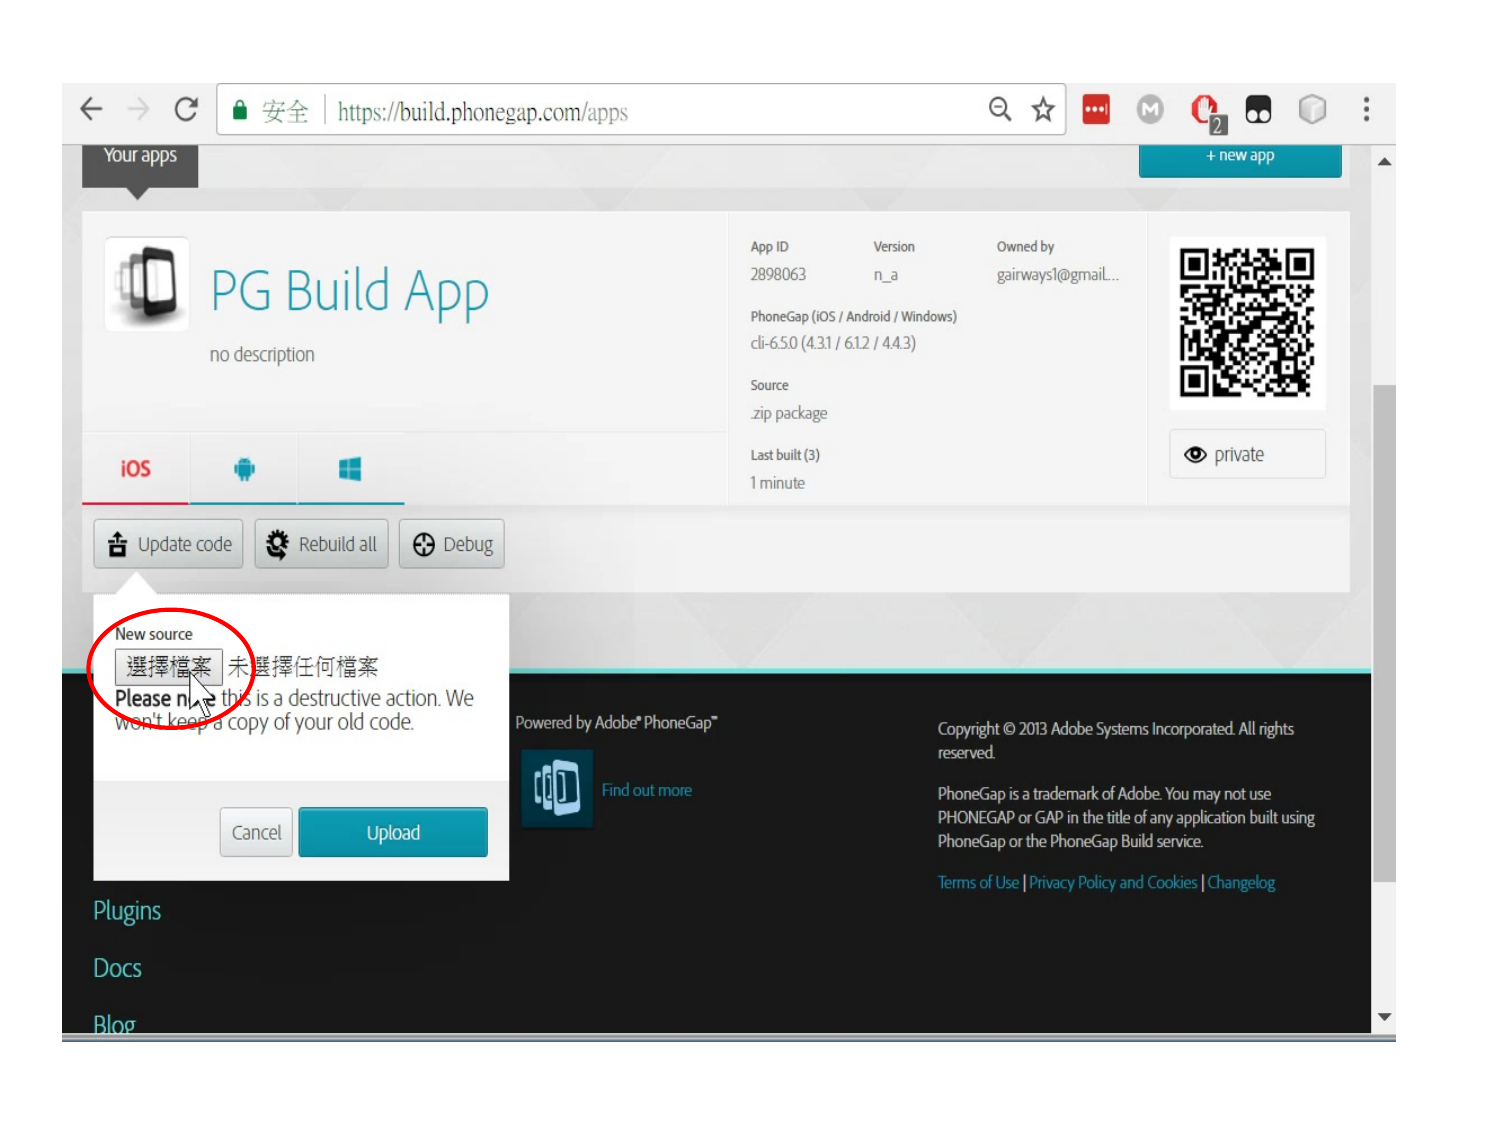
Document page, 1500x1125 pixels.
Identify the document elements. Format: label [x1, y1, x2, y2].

picture [62, 83, 1396, 1042]
